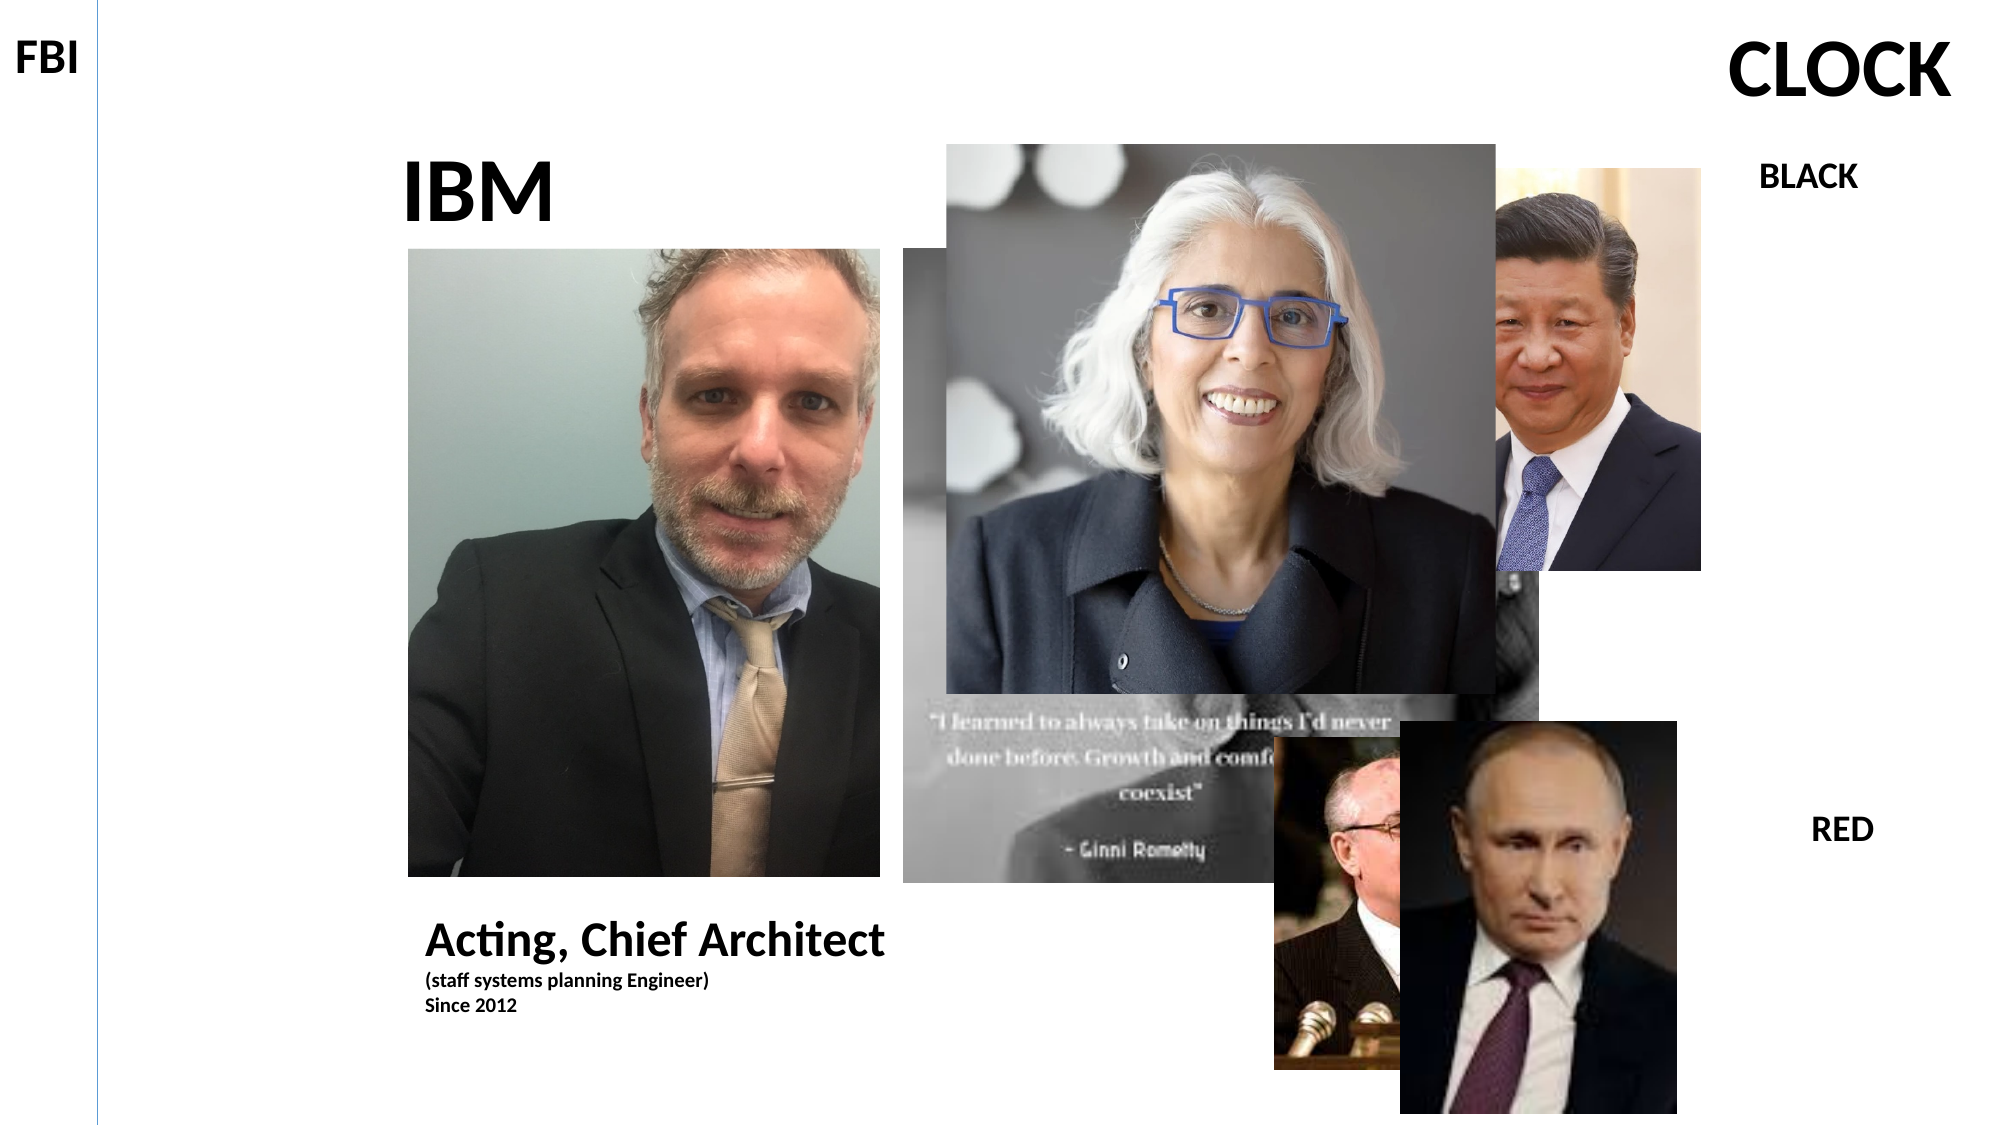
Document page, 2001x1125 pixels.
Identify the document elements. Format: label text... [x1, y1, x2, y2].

text_box IBM [386, 121, 573, 247]
text_box BLACK [1744, 144, 1874, 204]
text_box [946, 144, 1496, 694]
text_box Acting, Chief Architect (staff systems planning Engineer) Since 2012 [410, 898, 901, 1024]
text_box CLOCK [1713, 6, 1967, 121]
picture [329, 168, 1701, 1114]
text_box RED [1796, 796, 1890, 857]
text_box FBI [0, 16, 95, 92]
